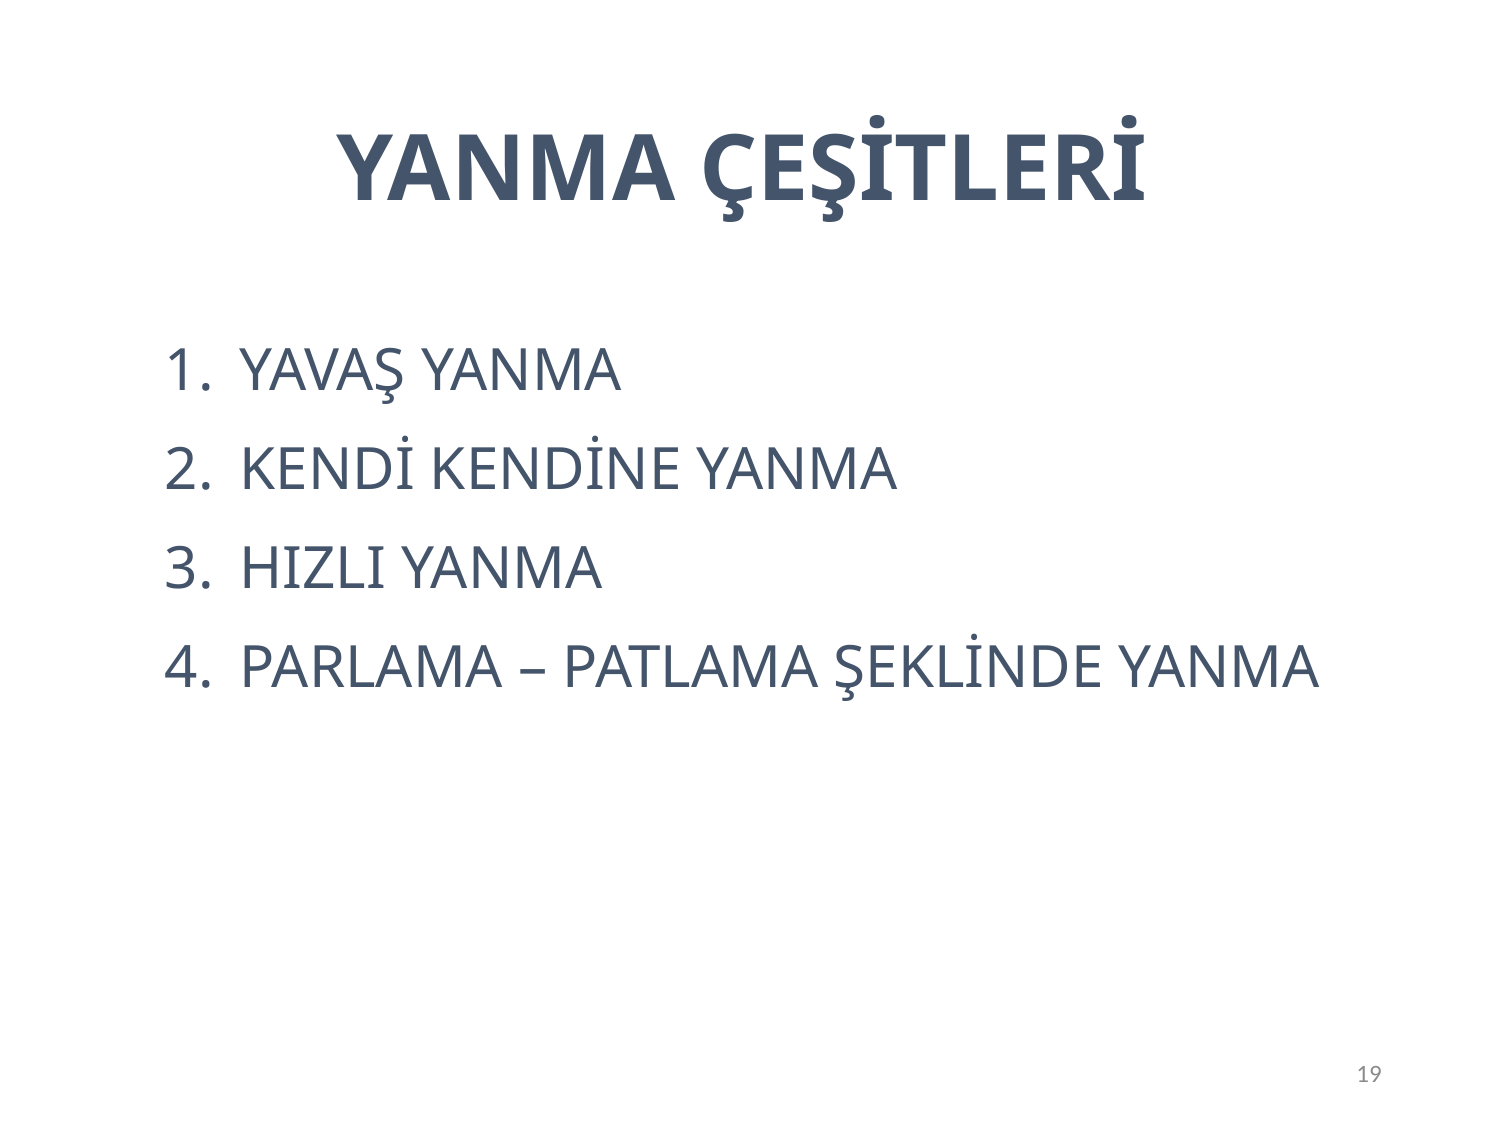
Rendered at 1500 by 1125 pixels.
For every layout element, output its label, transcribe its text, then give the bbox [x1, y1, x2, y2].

text_box YANMA ÇEŞİTLERİ [159, 113, 1322, 229]
text_box YAVAŞ YANMA KENDİ KENDİNE YANMA HIZLI YANMA PARLAMA – PATLAMA ŞEKLİNDE YANMA [150, 324, 1450, 707]
slide_number 19 [1059, 1042, 1397, 1103]
